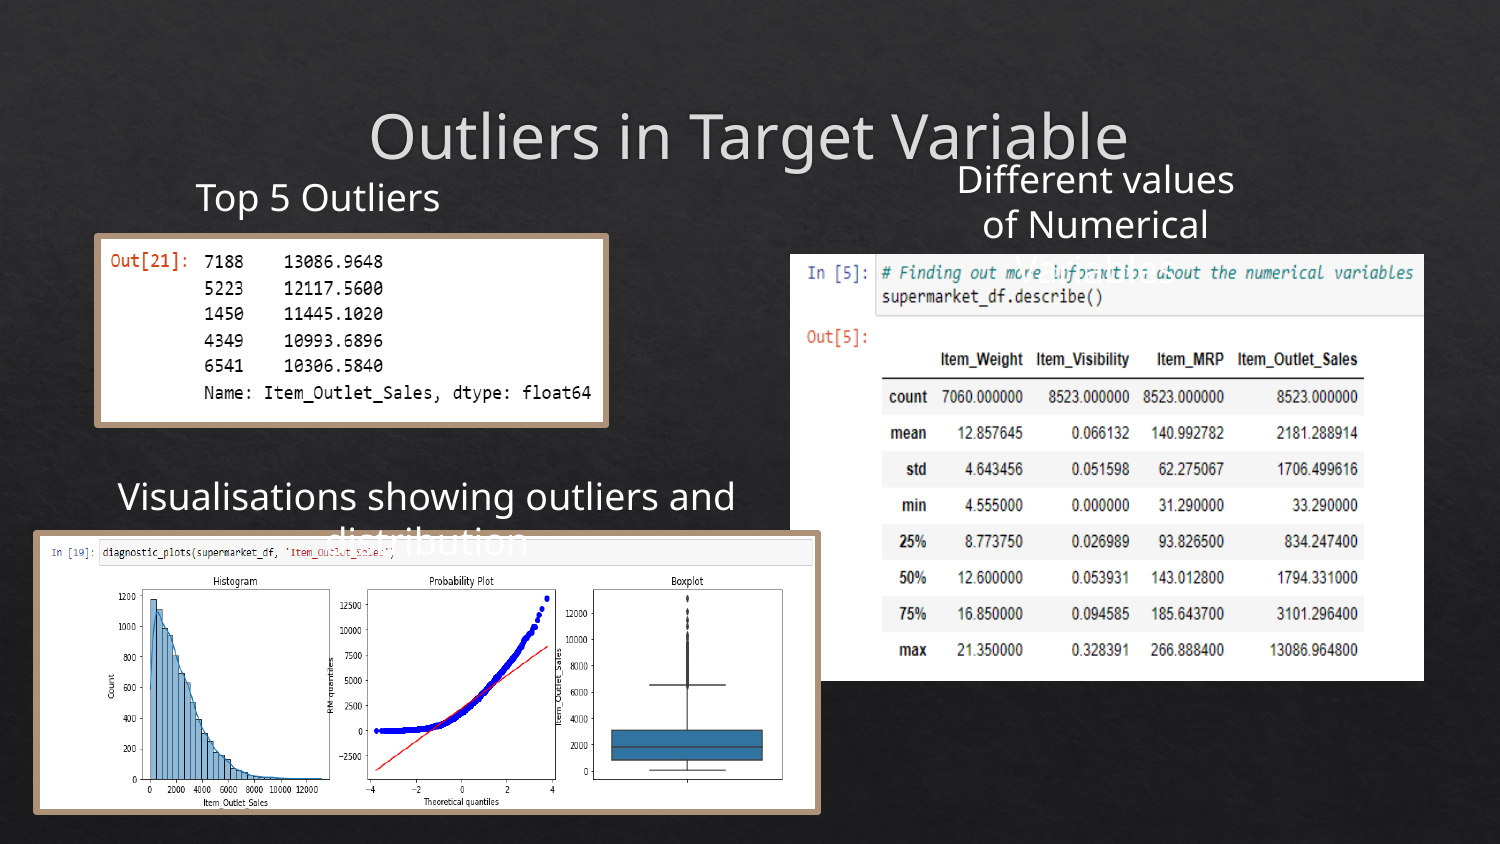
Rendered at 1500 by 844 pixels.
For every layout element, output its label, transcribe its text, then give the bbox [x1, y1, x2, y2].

title Outliers in Target Variable [112, 75, 1387, 195]
picture [39, 254, 1424, 809]
text_box Visualisations showing outliers and distribution [84, 465, 771, 532]
picture [100, 238, 603, 423]
text_box Top 5 Outliers [145, 166, 492, 227]
text_box Different values of Numerical Variables [922, 148, 1269, 250]
